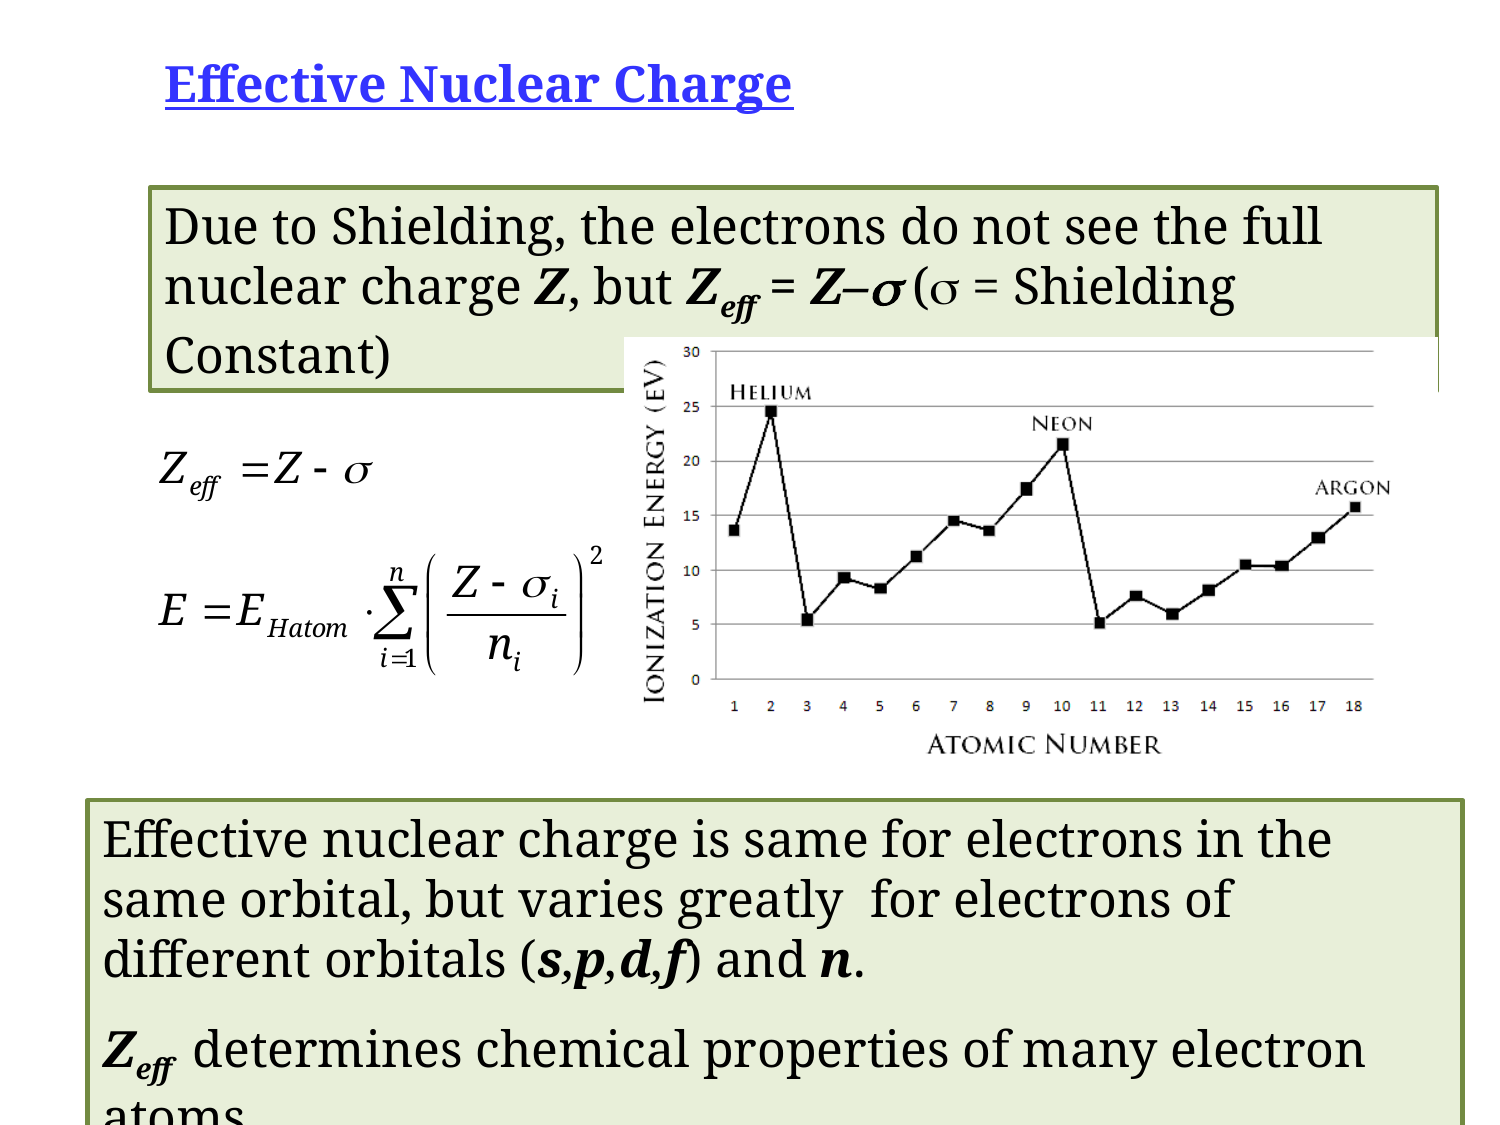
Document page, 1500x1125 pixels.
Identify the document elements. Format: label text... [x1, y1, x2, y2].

picture [624, 337, 1438, 776]
text_box Due to Shielding, the electrons do not see the full nuclear charge Z, but Zeff = Z– ( = Shielding Constant) [148, 185, 1439, 393]
text_box Effective Nuclear Charge [149, 45, 1363, 121]
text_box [150, 441, 613, 687]
text_box Effective nuclear charge is same for electrons in the same orbital, but varies greatly for electrons of different orbitals (s,p,d,f) and n. Zeff determines chemical properties of many electron atoms [85, 798, 1465, 1125]
